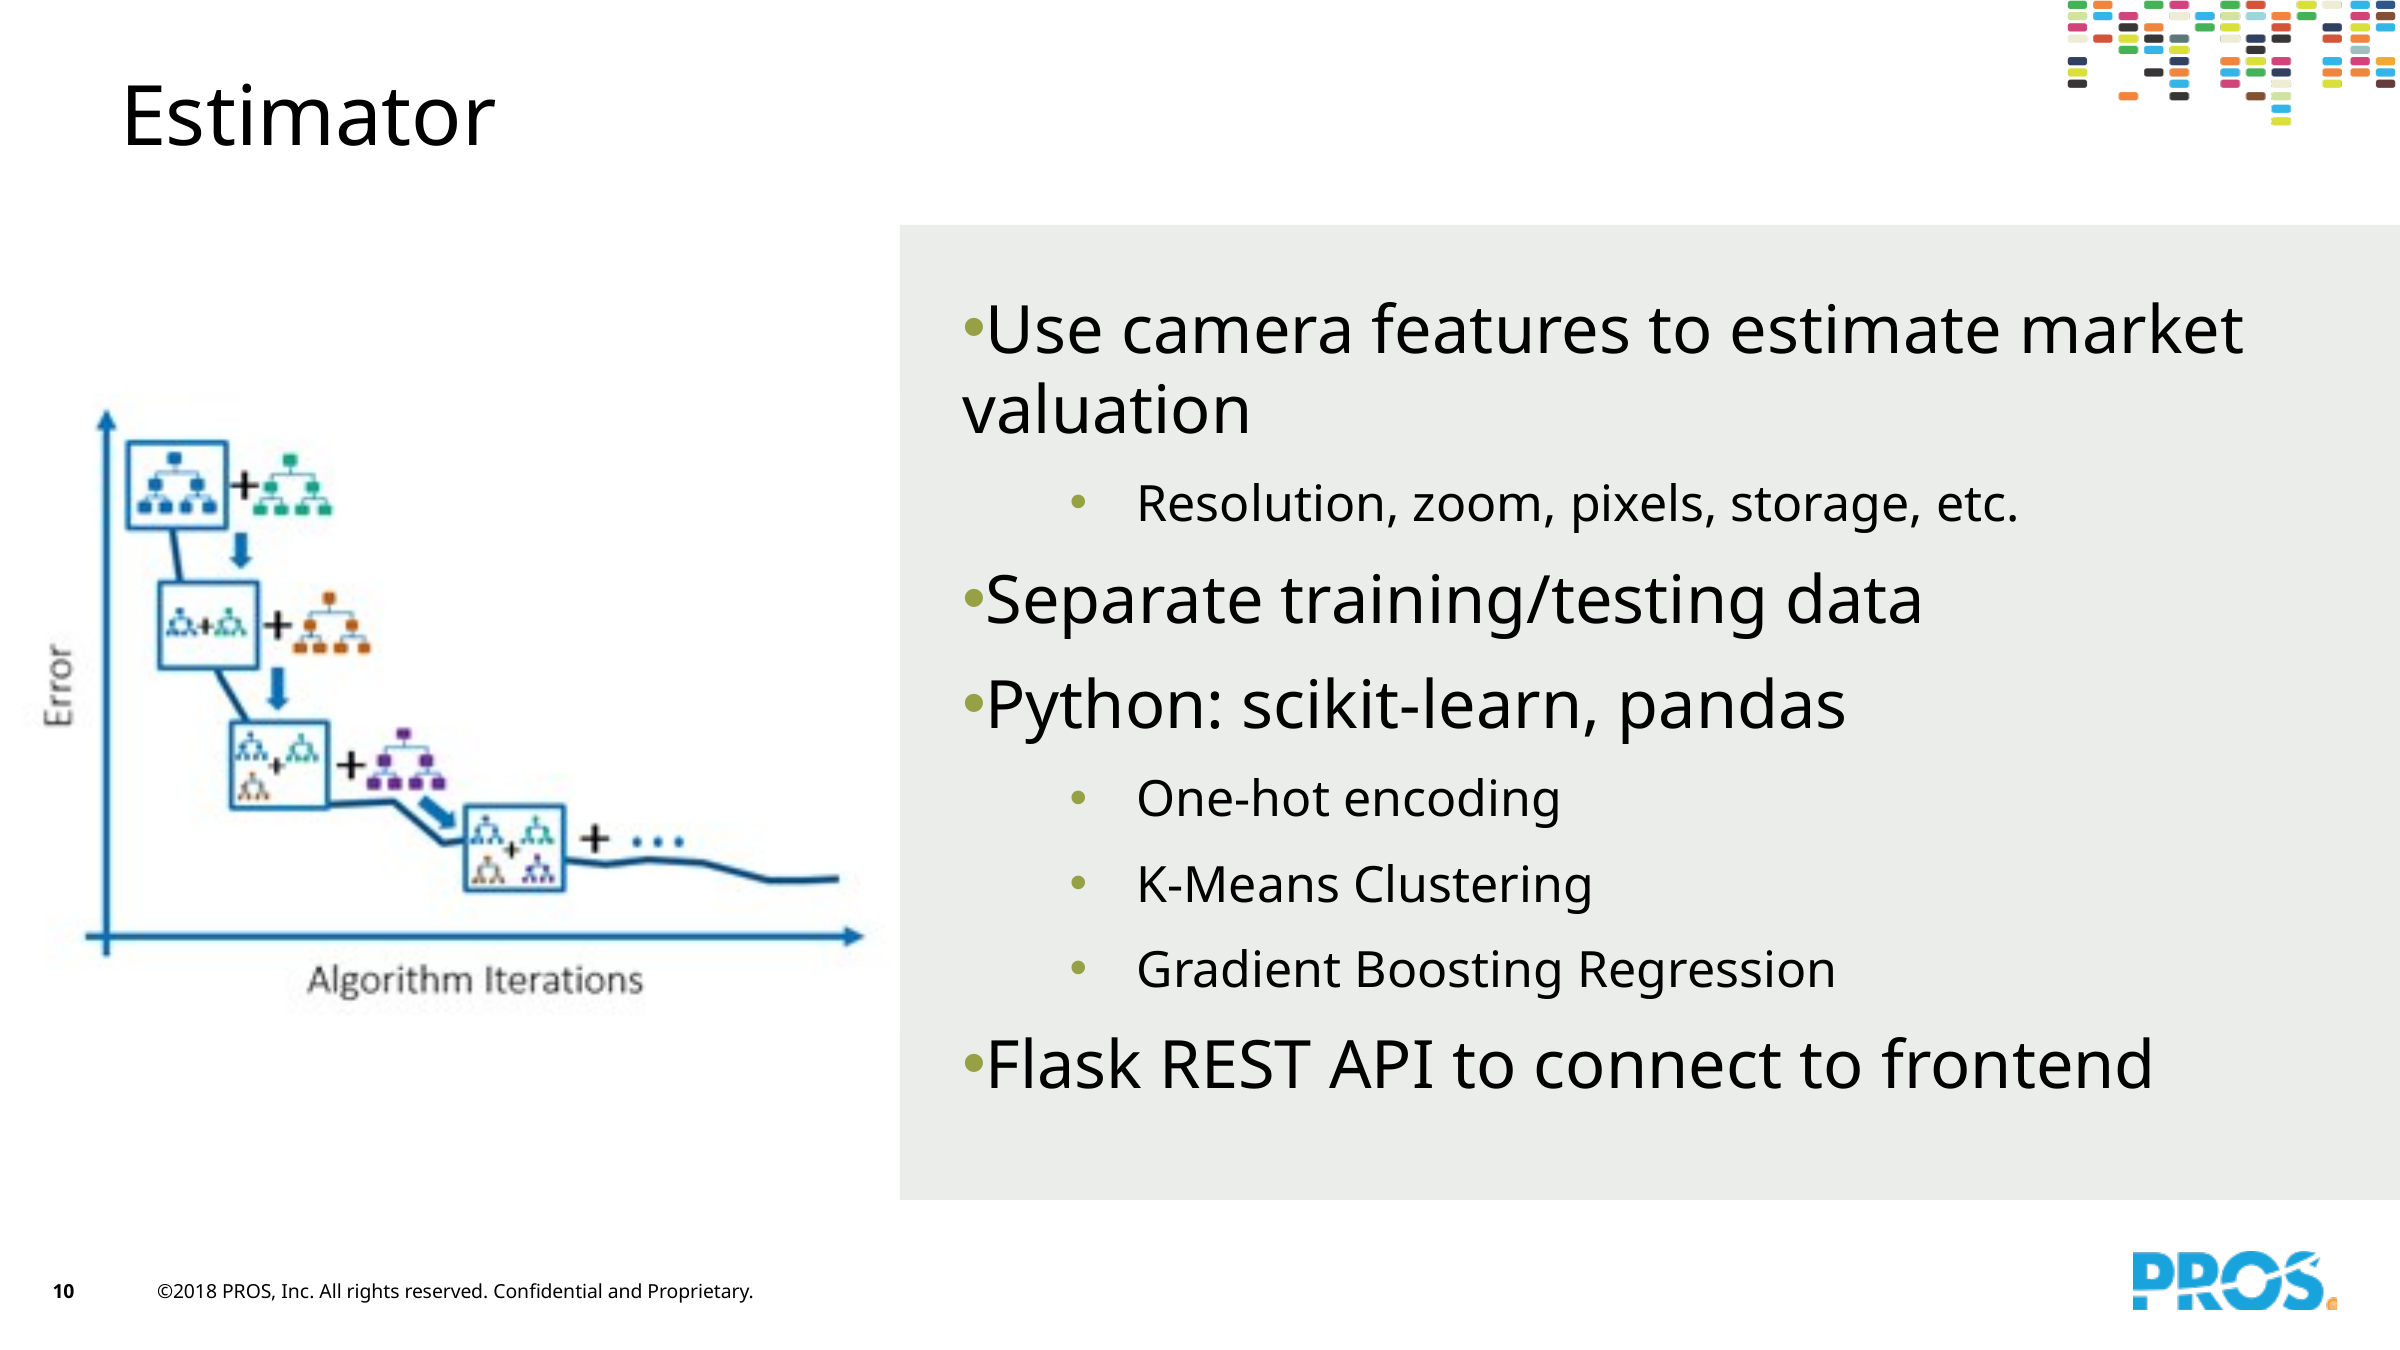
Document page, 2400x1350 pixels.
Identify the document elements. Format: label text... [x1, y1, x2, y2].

list Use camera features to estimate market valuation Resolution, zoom, pixels, storage, etc. Separate training/testing data Python: scikit-learn, pandas One-hot encoding K-Means Clustering Gradient Boosting Regression Flask REST API to connect to frontend [962, 286, 2257, 1139]
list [0, 224, 901, 1201]
picture [2065, 0, 2400, 137]
title Estimator [120, 0, 2065, 225]
